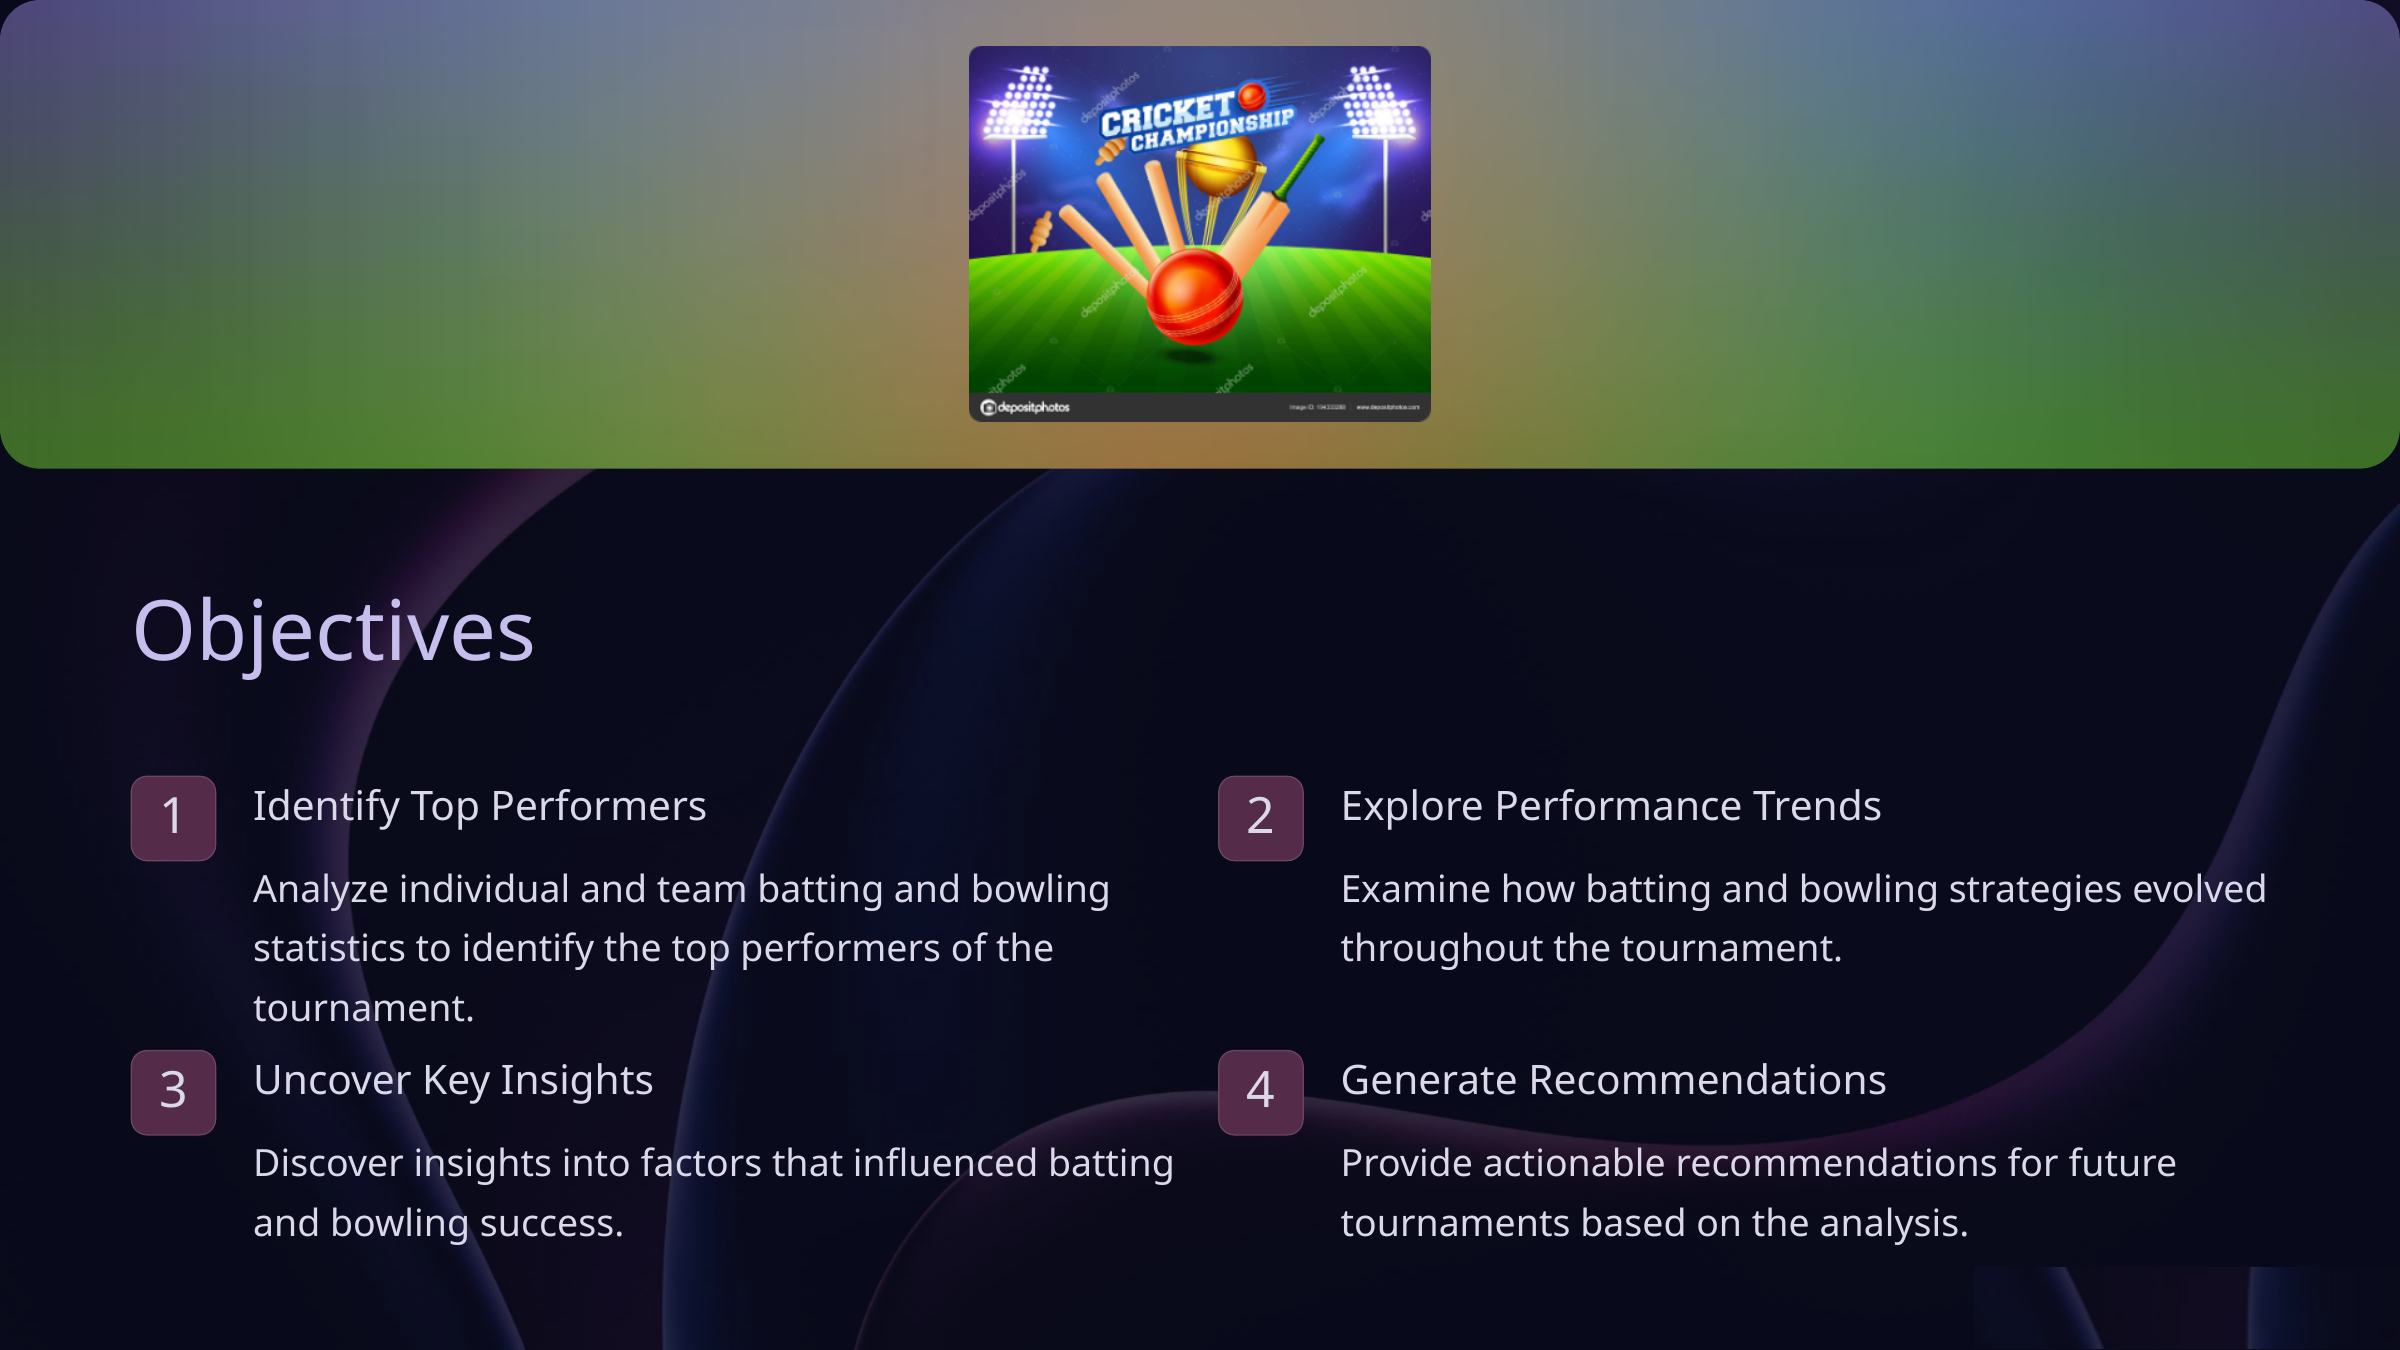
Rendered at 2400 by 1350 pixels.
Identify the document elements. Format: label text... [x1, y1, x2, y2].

text_box [131, 1050, 216, 1135]
text_box Discover insights into factors that influenced batting and bowling success. [253, 1125, 1182, 1245]
text_box [1218, 1050, 1304, 1135]
text_box Provide actionable recommendations for future tournaments based on the analysis. [1340, 1125, 2269, 1245]
text_box Objectives [131, 573, 965, 678]
text_box 1 [164, 793, 183, 844]
text_box Analyze individual and team batting and bowling statistics to identify the top performers of the tournament. [253, 850, 1182, 971]
text_box 3 [158, 1067, 188, 1118]
text_box Uncover Key Insights [253, 1050, 684, 1103]
text_box Generate Recommendations [1340, 1050, 1914, 1103]
picture [1974, 1267, 2400, 1350]
text_box [131, 776, 216, 861]
text_box Identify Top Performers [253, 776, 733, 829]
text_box 4 [1245, 1067, 1277, 1118]
text_box Examine how batting and bowling strategies evolved throughout the tournament. [1340, 850, 2269, 971]
text_box Explore Performance Trends [1340, 776, 1918, 829]
text_box [1218, 776, 1304, 861]
picture [0, 0, 2400, 469]
text_box 2 [1246, 793, 1276, 844]
